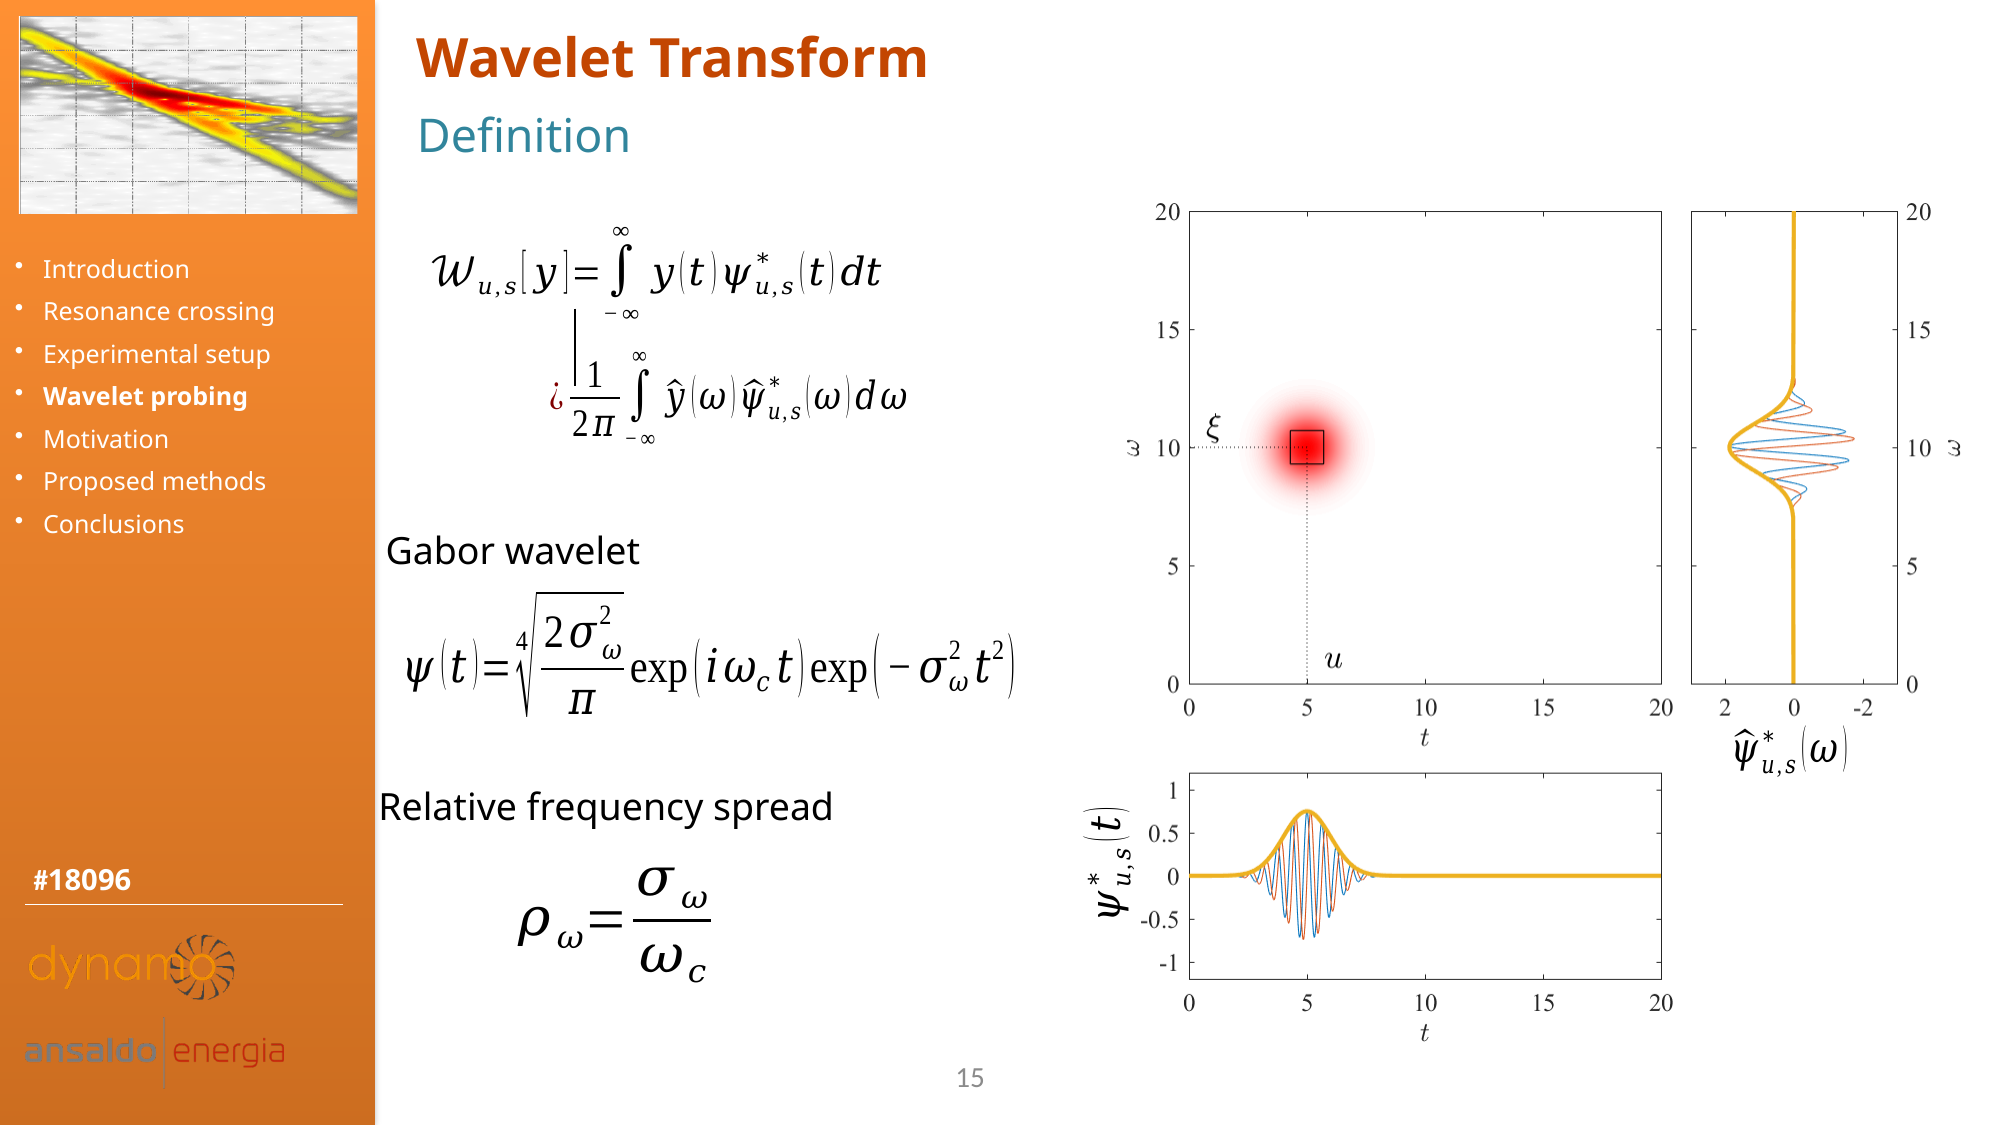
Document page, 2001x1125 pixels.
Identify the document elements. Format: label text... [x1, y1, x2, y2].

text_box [379, 775, 834, 991]
picture [26, 932, 238, 1002]
list Definition [401, 98, 1945, 170]
text_box Gabor wavelet [370, 519, 655, 580]
picture [25, 1017, 284, 1089]
slide_number 15 [874, 1045, 1000, 1106]
list Wavelet Transform [401, 16, 1945, 98]
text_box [1679, 720, 1848, 1013]
picture [18, 16, 358, 214]
picture [1090, 181, 1987, 1068]
